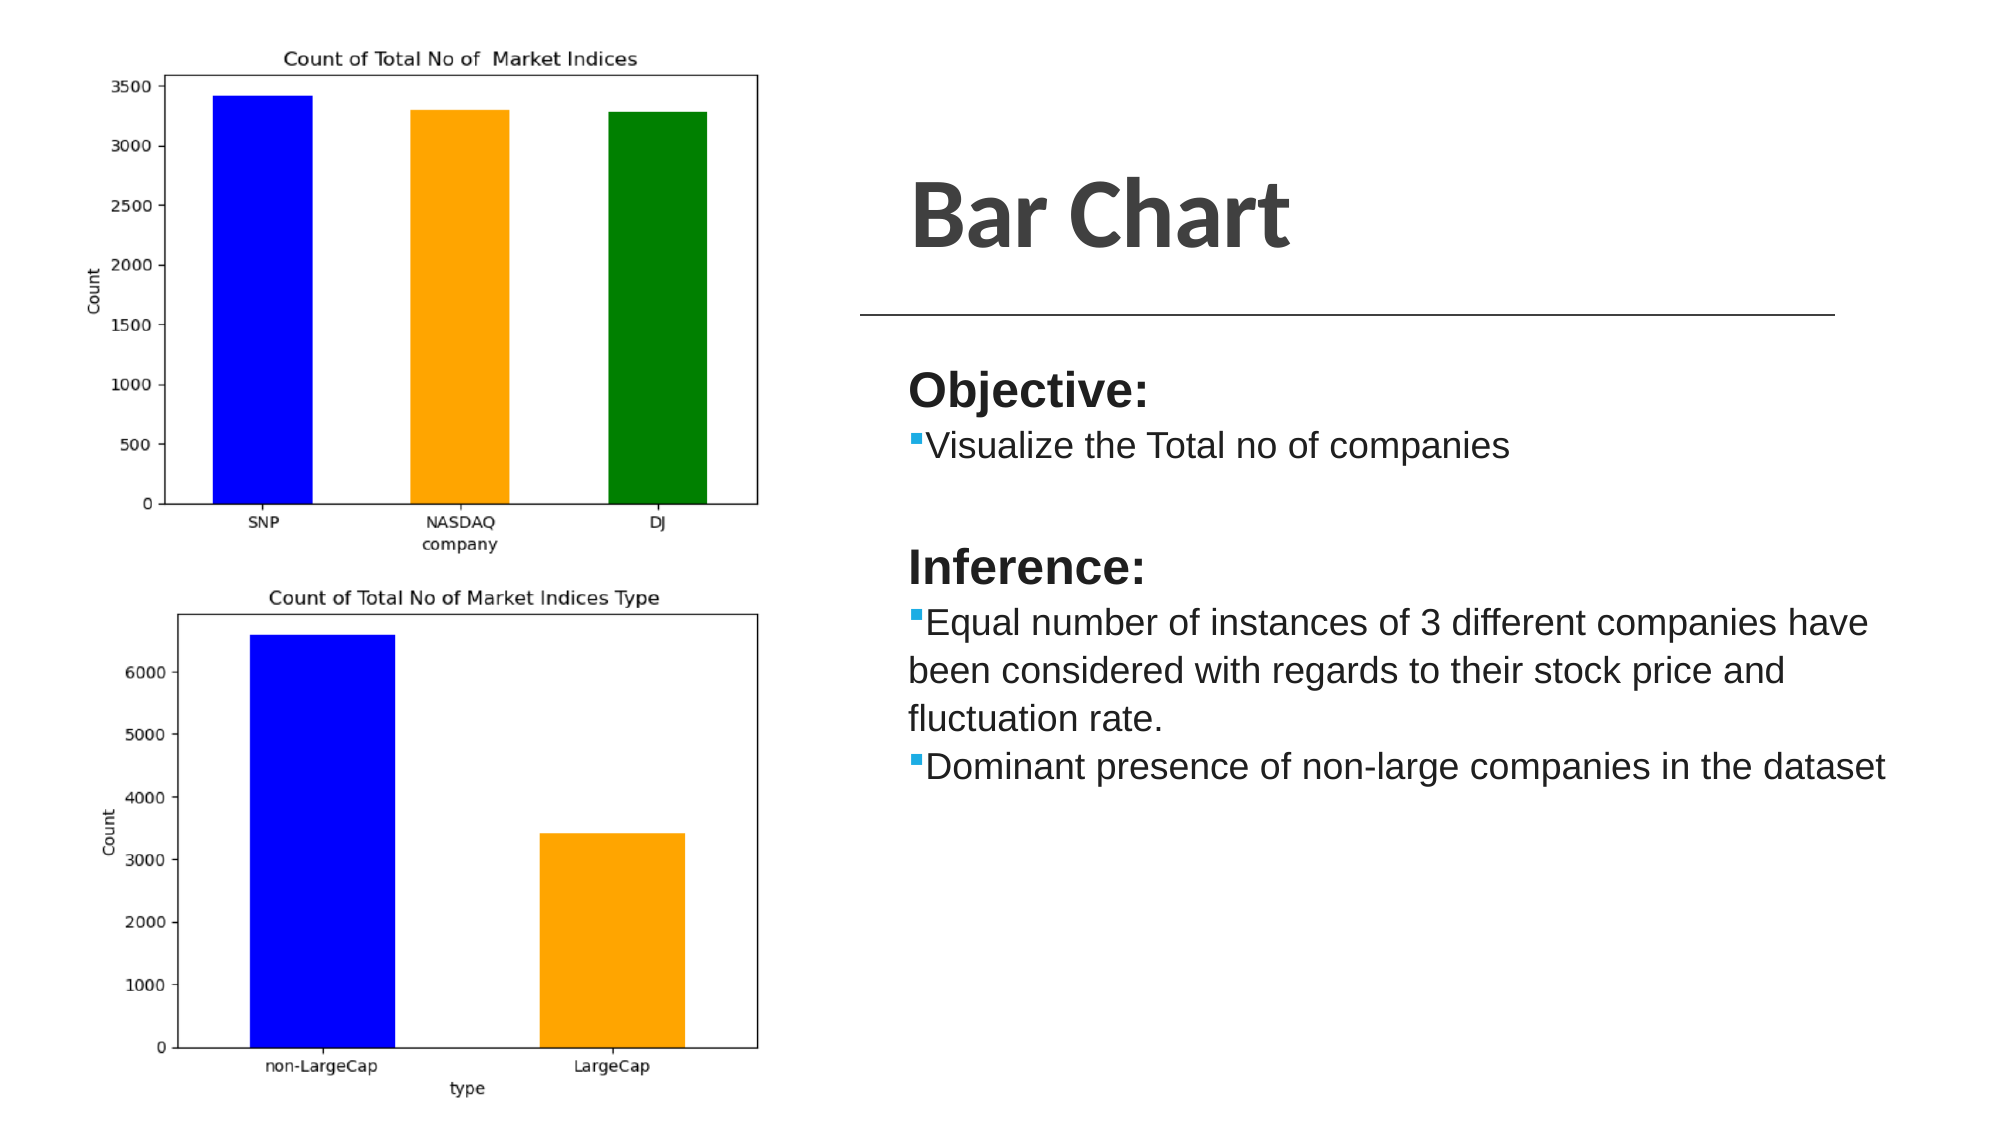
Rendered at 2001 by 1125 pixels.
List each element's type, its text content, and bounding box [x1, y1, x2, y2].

text_box [882, 0, 2000, 1125]
title Bar Chart [895, 38, 1878, 277]
text_box Objective: Visualize the Total no of companies Inference: Equal number of instances of 3 different companies have been considered with regards to their stock price and fluctuation rate. Dominant presence of non-large companies in the dataset [908, 346, 1890, 964]
picture [0, 0, 876, 1125]
